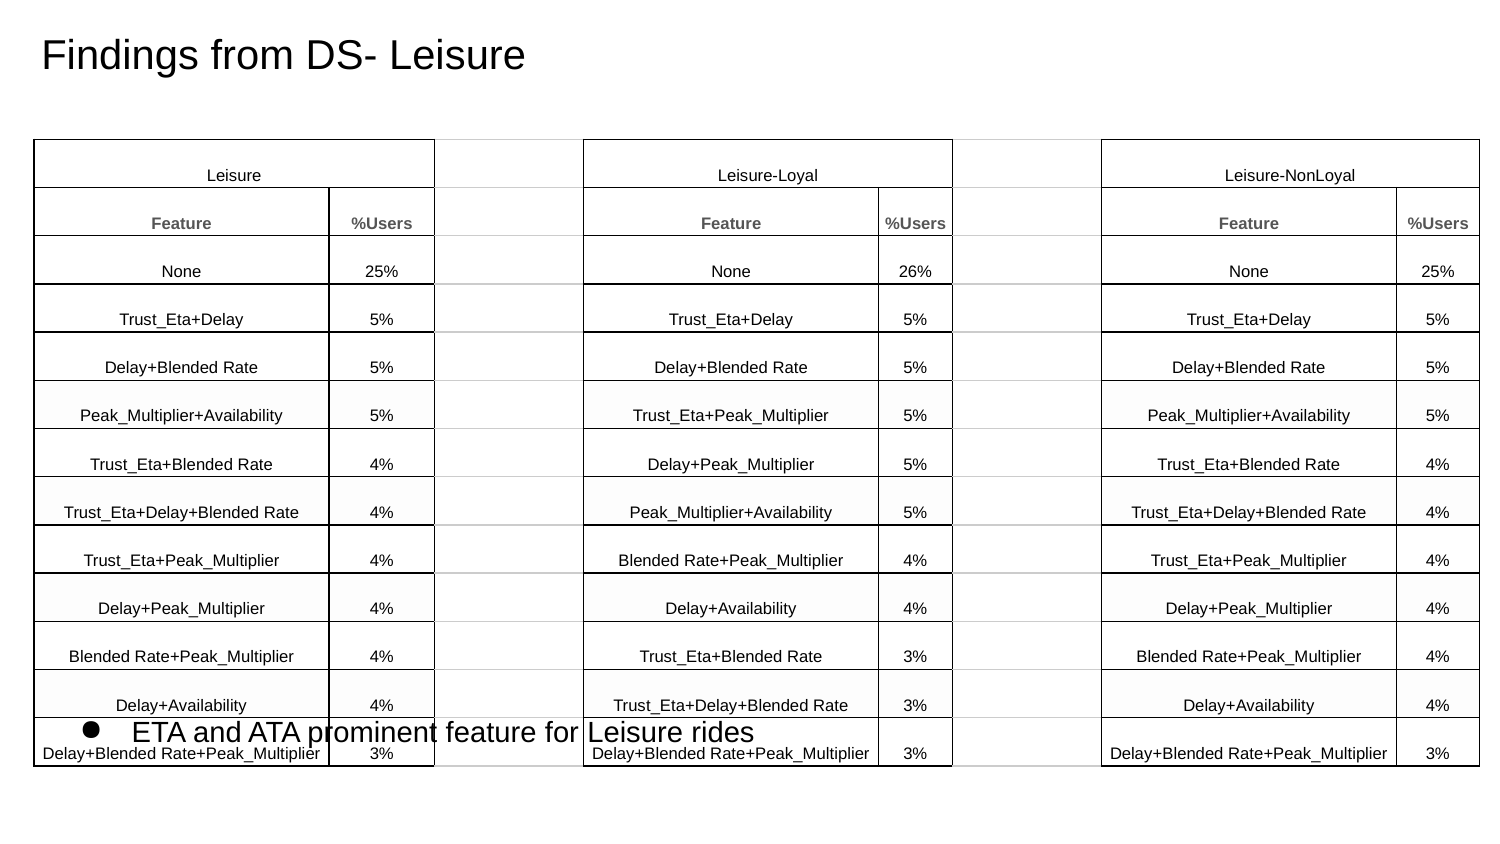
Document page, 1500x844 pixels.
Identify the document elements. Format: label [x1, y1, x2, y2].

table_cell [330, 622, 434, 669]
table_cell [435, 670, 583, 698]
table_cell [435, 526, 583, 572]
table_cell [584, 622, 878, 669]
table_cell [953, 622, 1101, 669]
text_box [41, 698, 1480, 812]
table_cell [435, 574, 583, 621]
table_cell [584, 574, 878, 621]
table_header [584, 140, 952, 187]
table_cell [953, 236, 1101, 283]
table_cell [435, 236, 583, 283]
table_cell [435, 477, 583, 524]
table_cell [1102, 236, 1396, 283]
table_cell [330, 285, 434, 331]
table_cell [584, 670, 878, 698]
table_cell [584, 236, 878, 283]
table_cell [879, 429, 952, 476]
table_cell [879, 236, 952, 283]
table_cell [1397, 236, 1479, 283]
table_cell [584, 381, 878, 428]
table_cell [584, 526, 878, 572]
table_cell [879, 574, 952, 621]
table_cell [435, 285, 583, 331]
table_cell [1102, 622, 1396, 669]
table_cell [35, 526, 328, 572]
table_cell [330, 477, 434, 524]
table_cell [330, 574, 434, 621]
table_cell [35, 285, 328, 331]
table_cell [1397, 285, 1479, 331]
table_cell [953, 285, 1101, 331]
table_cell [879, 285, 952, 331]
table_cell [1397, 429, 1479, 476]
table_cell [35, 622, 328, 669]
table_cell [1102, 381, 1396, 428]
table_cell [953, 381, 1101, 428]
table_cell [1397, 477, 1479, 524]
table_cell [1102, 333, 1396, 380]
table_cell [1397, 622, 1479, 669]
table_cell [584, 285, 878, 331]
table_cell [1397, 526, 1479, 572]
table_cell [879, 622, 952, 669]
table_cell [1397, 333, 1479, 380]
table_cell [35, 718, 41, 765]
table_cell [435, 429, 583, 476]
table_cell [584, 188, 878, 235]
table_cell [879, 333, 952, 380]
table_cell [1397, 188, 1479, 235]
table_cell [1397, 670, 1479, 698]
table_header [35, 140, 434, 187]
table_cell [35, 477, 328, 524]
table_cell [330, 429, 434, 476]
table_cell [953, 526, 1101, 572]
table_header [435, 140, 583, 187]
table_cell [1397, 381, 1479, 428]
table_cell [330, 526, 434, 572]
table_cell [584, 429, 878, 476]
table_cell [1102, 477, 1396, 524]
table_cell [953, 188, 1101, 235]
table_cell [35, 333, 328, 380]
table_cell [35, 574, 328, 621]
table_cell [1102, 285, 1396, 331]
table_cell [879, 477, 952, 524]
table_cell [330, 236, 434, 283]
table_cell [330, 188, 434, 235]
table_cell [953, 429, 1101, 476]
table_cell [879, 381, 952, 428]
table_cell [953, 477, 1101, 524]
table_cell [1102, 670, 1396, 698]
table_cell [35, 236, 328, 283]
table_cell [35, 188, 328, 235]
table_cell [330, 381, 434, 428]
table_header [953, 140, 1101, 187]
table_cell [1102, 188, 1396, 235]
table_cell [435, 381, 583, 428]
table_cell [35, 670, 328, 717]
table_header [1102, 140, 1479, 187]
table_cell [584, 477, 878, 524]
table_cell [879, 526, 952, 572]
table_cell [330, 333, 434, 380]
table_cell [953, 574, 1101, 621]
table_cell [35, 381, 328, 428]
table_cell [1102, 574, 1396, 621]
table_cell [953, 670, 1101, 698]
title [26, 10, 1424, 96]
table_cell [1102, 526, 1396, 572]
table_cell [435, 333, 583, 380]
table_cell [435, 622, 583, 669]
table_cell [584, 333, 878, 380]
table_cell [879, 188, 952, 235]
table_cell [1397, 574, 1479, 621]
table_cell [879, 670, 952, 698]
table_cell [35, 429, 328, 476]
table_cell [953, 333, 1101, 380]
table_cell [330, 670, 434, 698]
table_cell [1102, 429, 1396, 476]
table_cell [435, 188, 583, 235]
